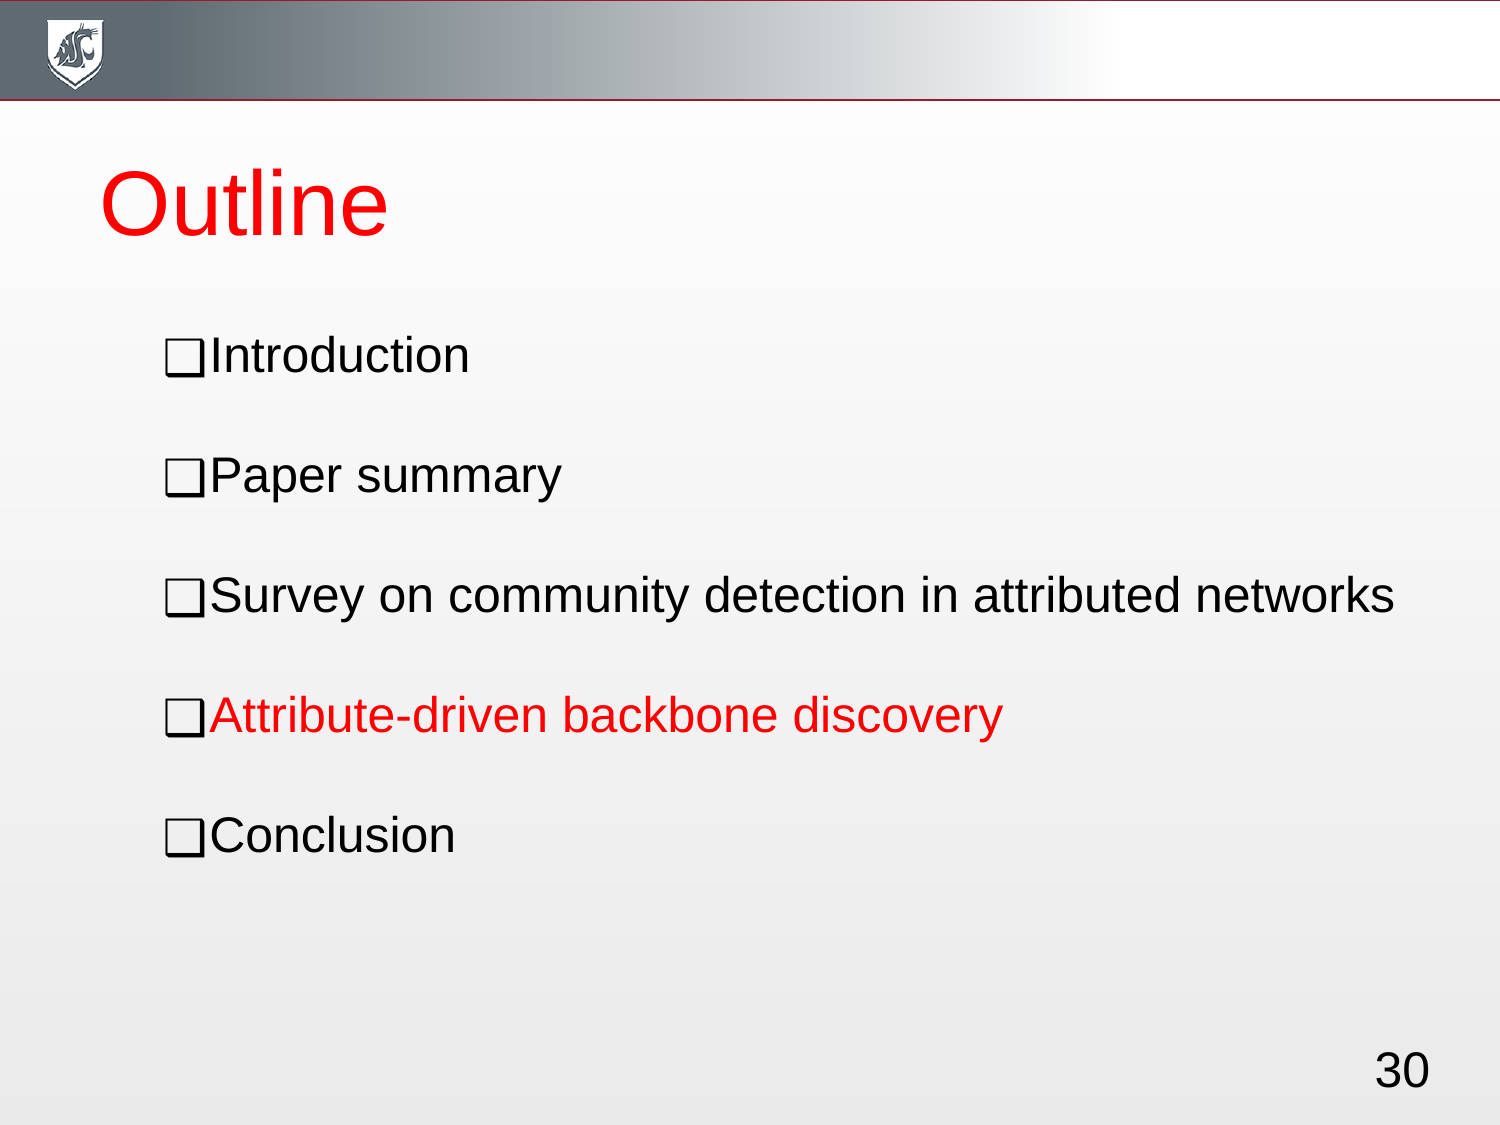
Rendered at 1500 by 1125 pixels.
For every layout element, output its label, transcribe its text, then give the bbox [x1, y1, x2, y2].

picture [0, 1, 150, 99]
text_box 30 [1359, 1029, 1473, 1105]
text_box Outline [84, 136, 1324, 262]
text_box Introduction Paper summary Survey on community detection in attributed networks Attribute-driven backbone discovery Conclusion [147, 314, 1428, 990]
